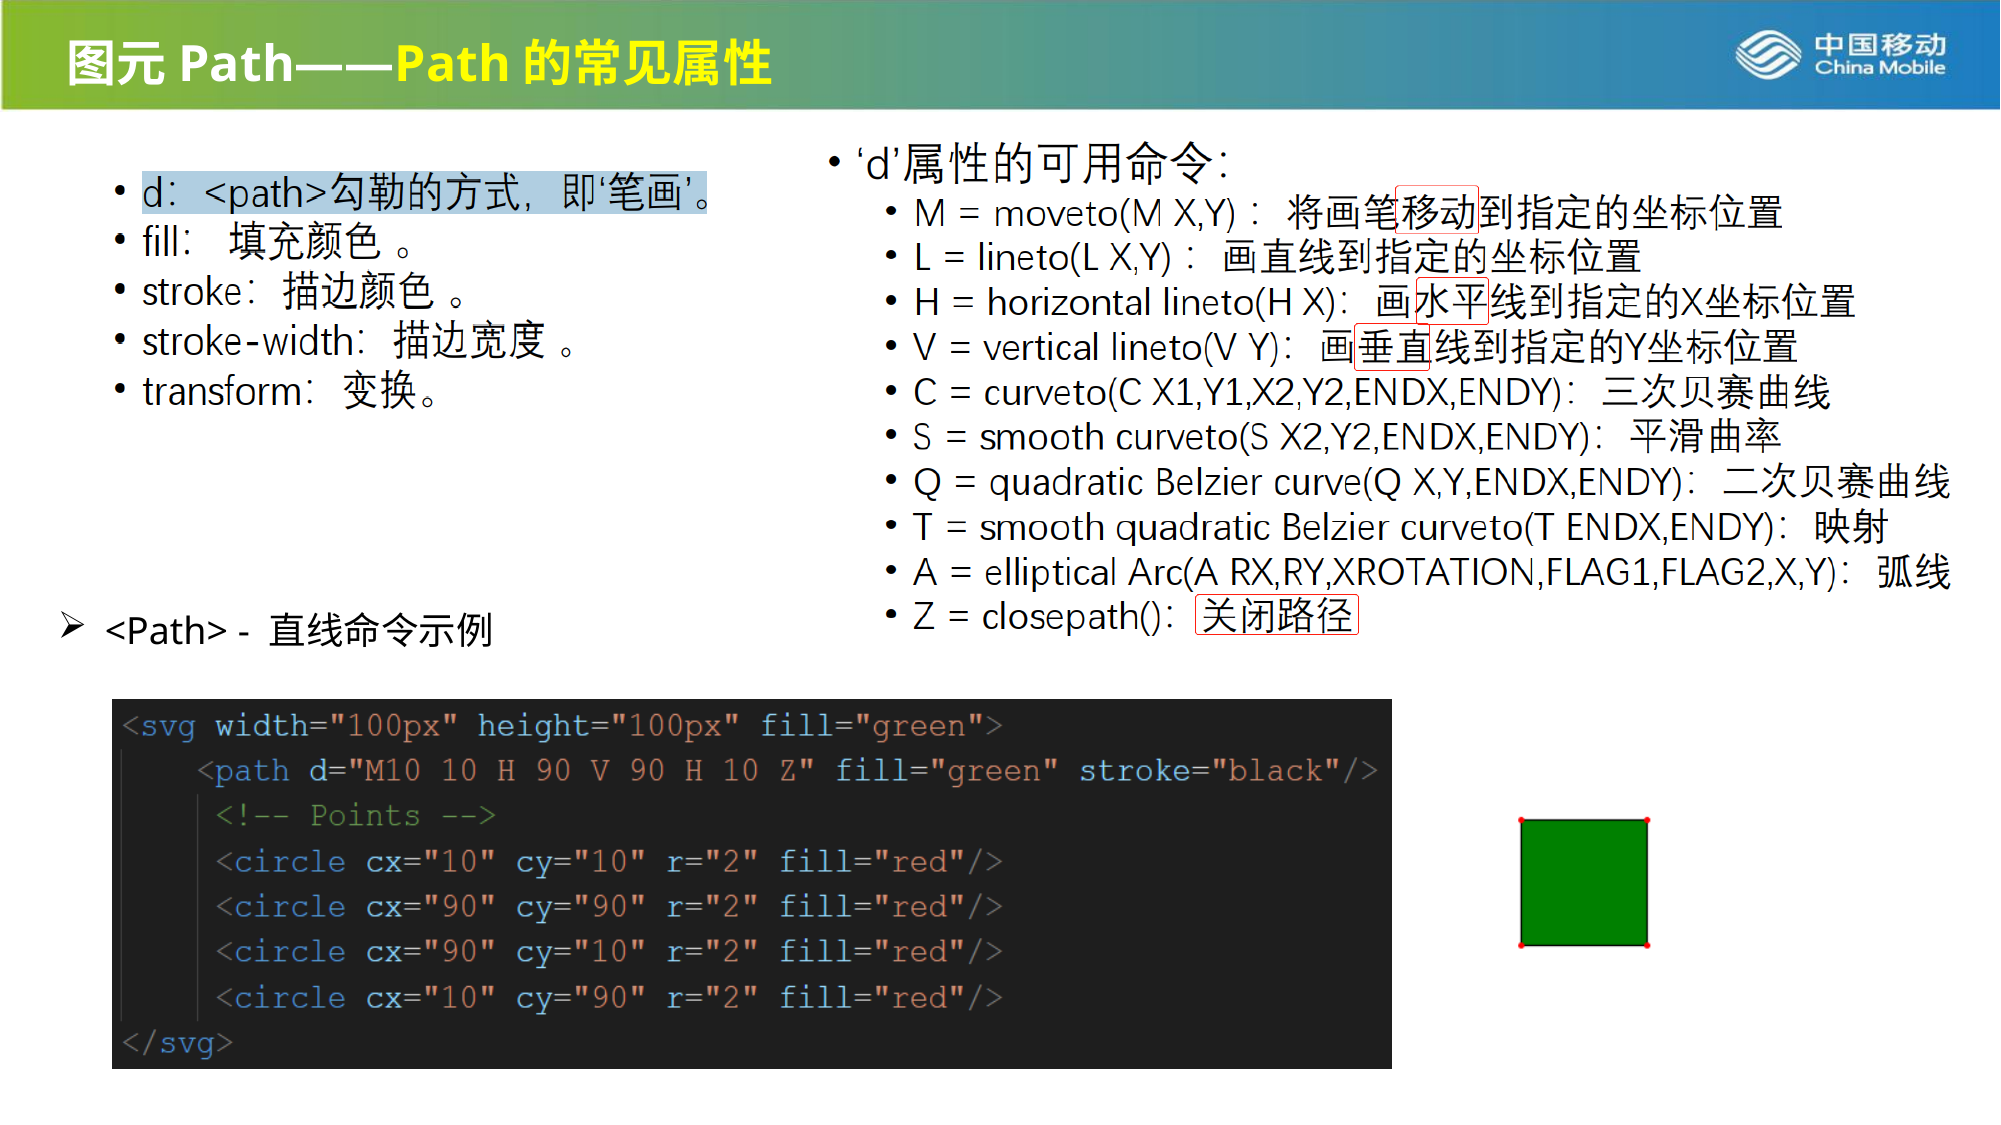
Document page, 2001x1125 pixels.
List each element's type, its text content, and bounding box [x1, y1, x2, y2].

title 图元Path——Path的常见属性 [43, 29, 1205, 220]
text_box <Path> - 直线命令示例 [43, 599, 628, 660]
picture [1512, 812, 1658, 956]
picture [112, 699, 1392, 1070]
picture [0, 0, 2000, 112]
picture [812, 137, 1972, 642]
picture [99, 162, 723, 416]
